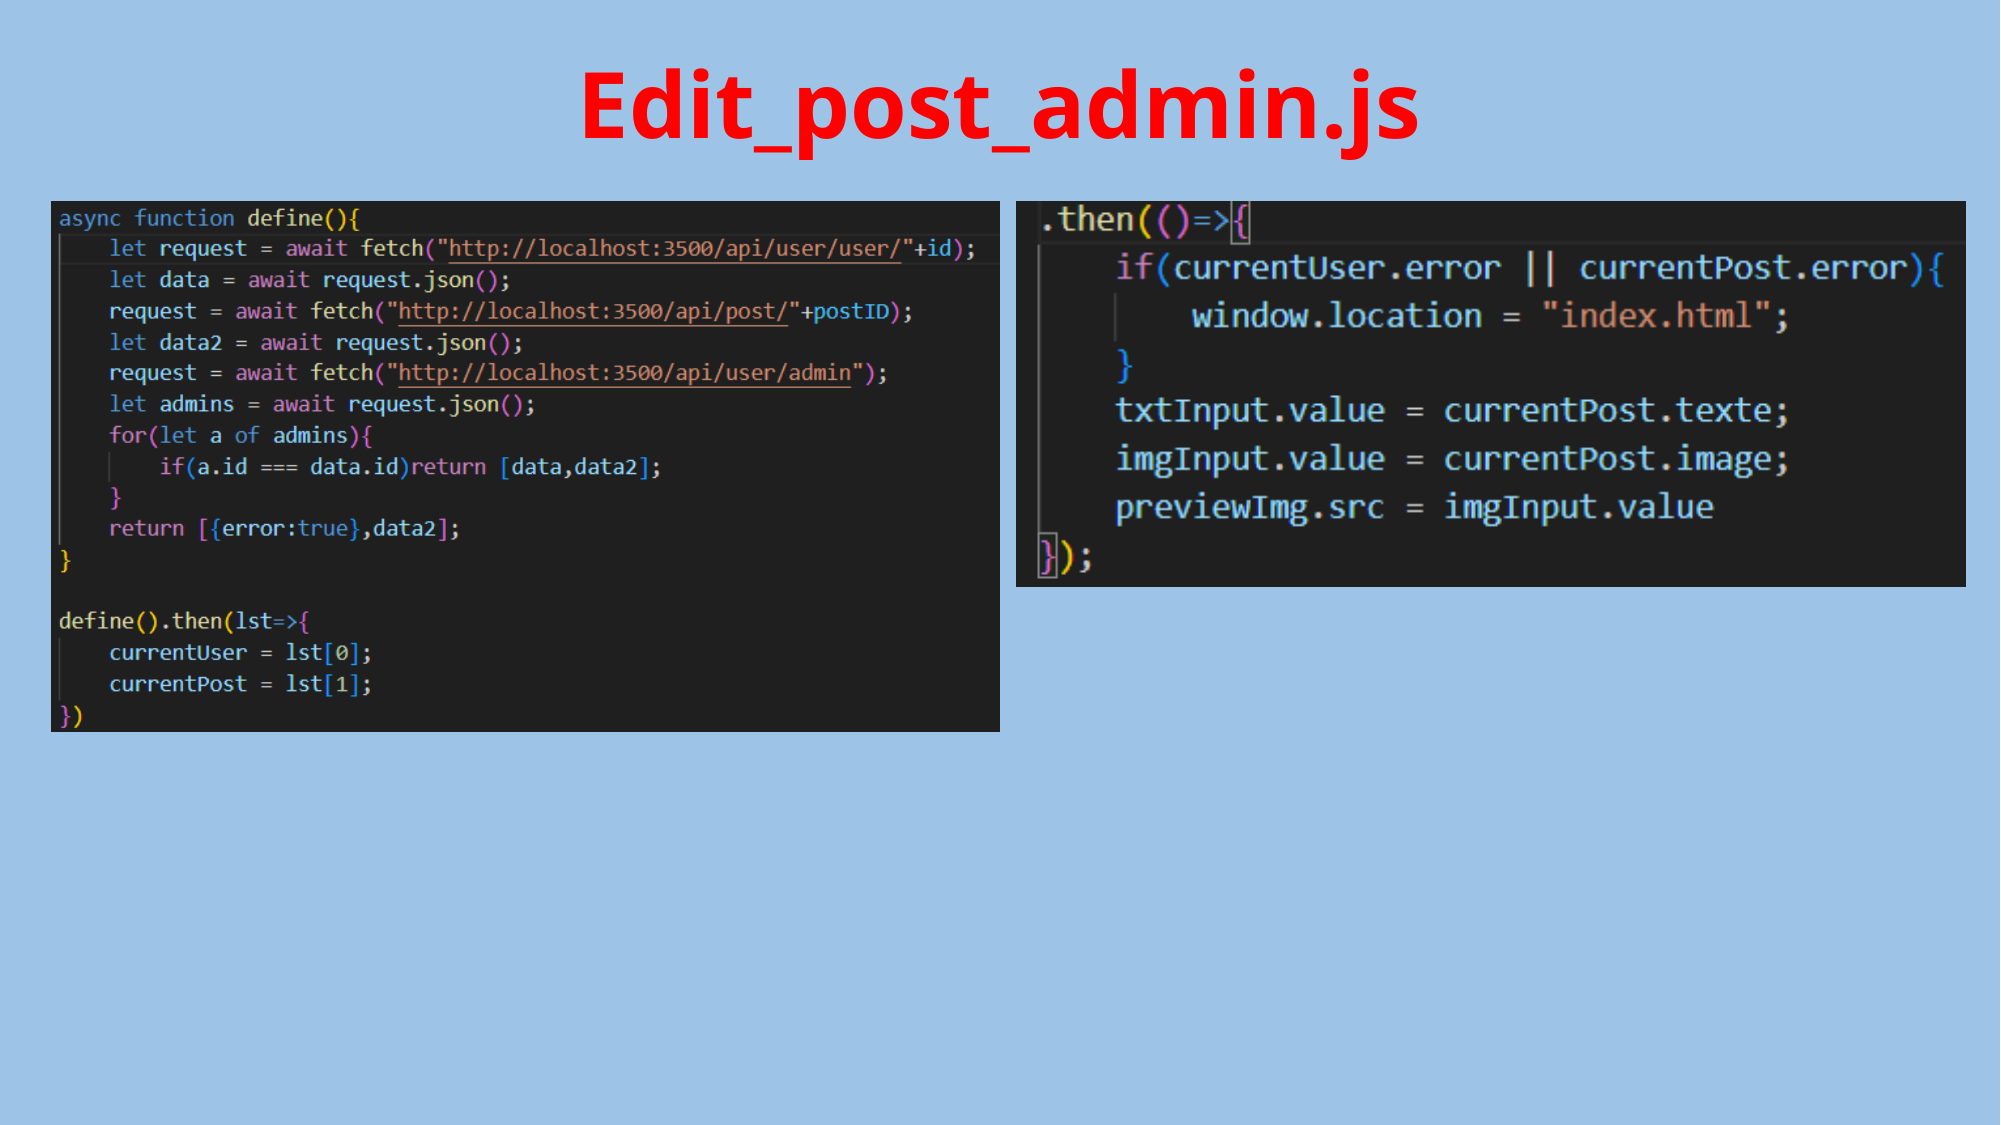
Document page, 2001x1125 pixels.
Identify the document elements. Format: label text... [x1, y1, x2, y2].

title Edit_post_admin.js [137, 0, 1863, 218]
picture [1016, 201, 1966, 587]
picture [51, 201, 1001, 732]
